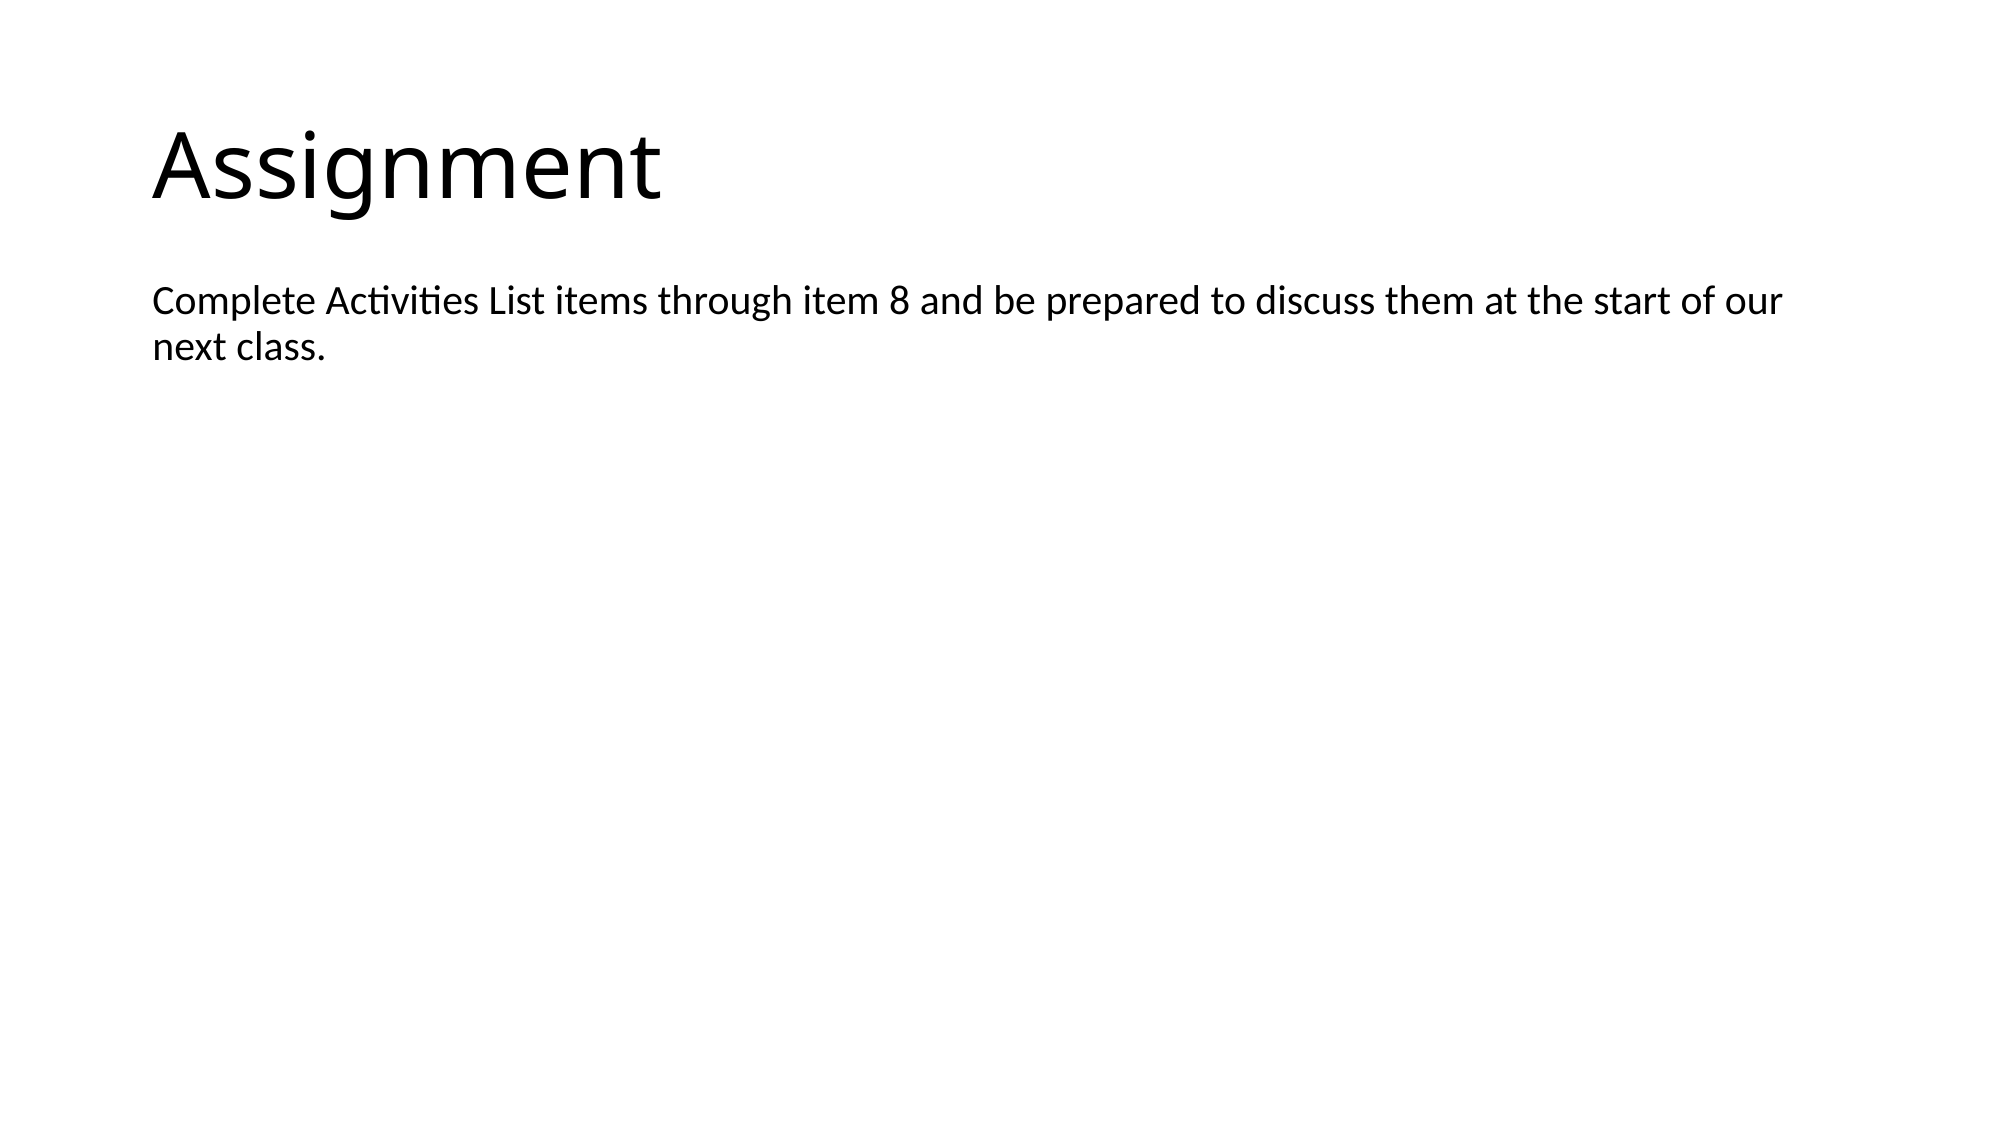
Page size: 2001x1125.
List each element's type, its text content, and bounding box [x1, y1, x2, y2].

list Complete Activities List items through item 8 and be prepared to discuss them at the start of our next class. [137, 271, 1863, 1014]
title Assignment [137, 59, 1863, 271]
